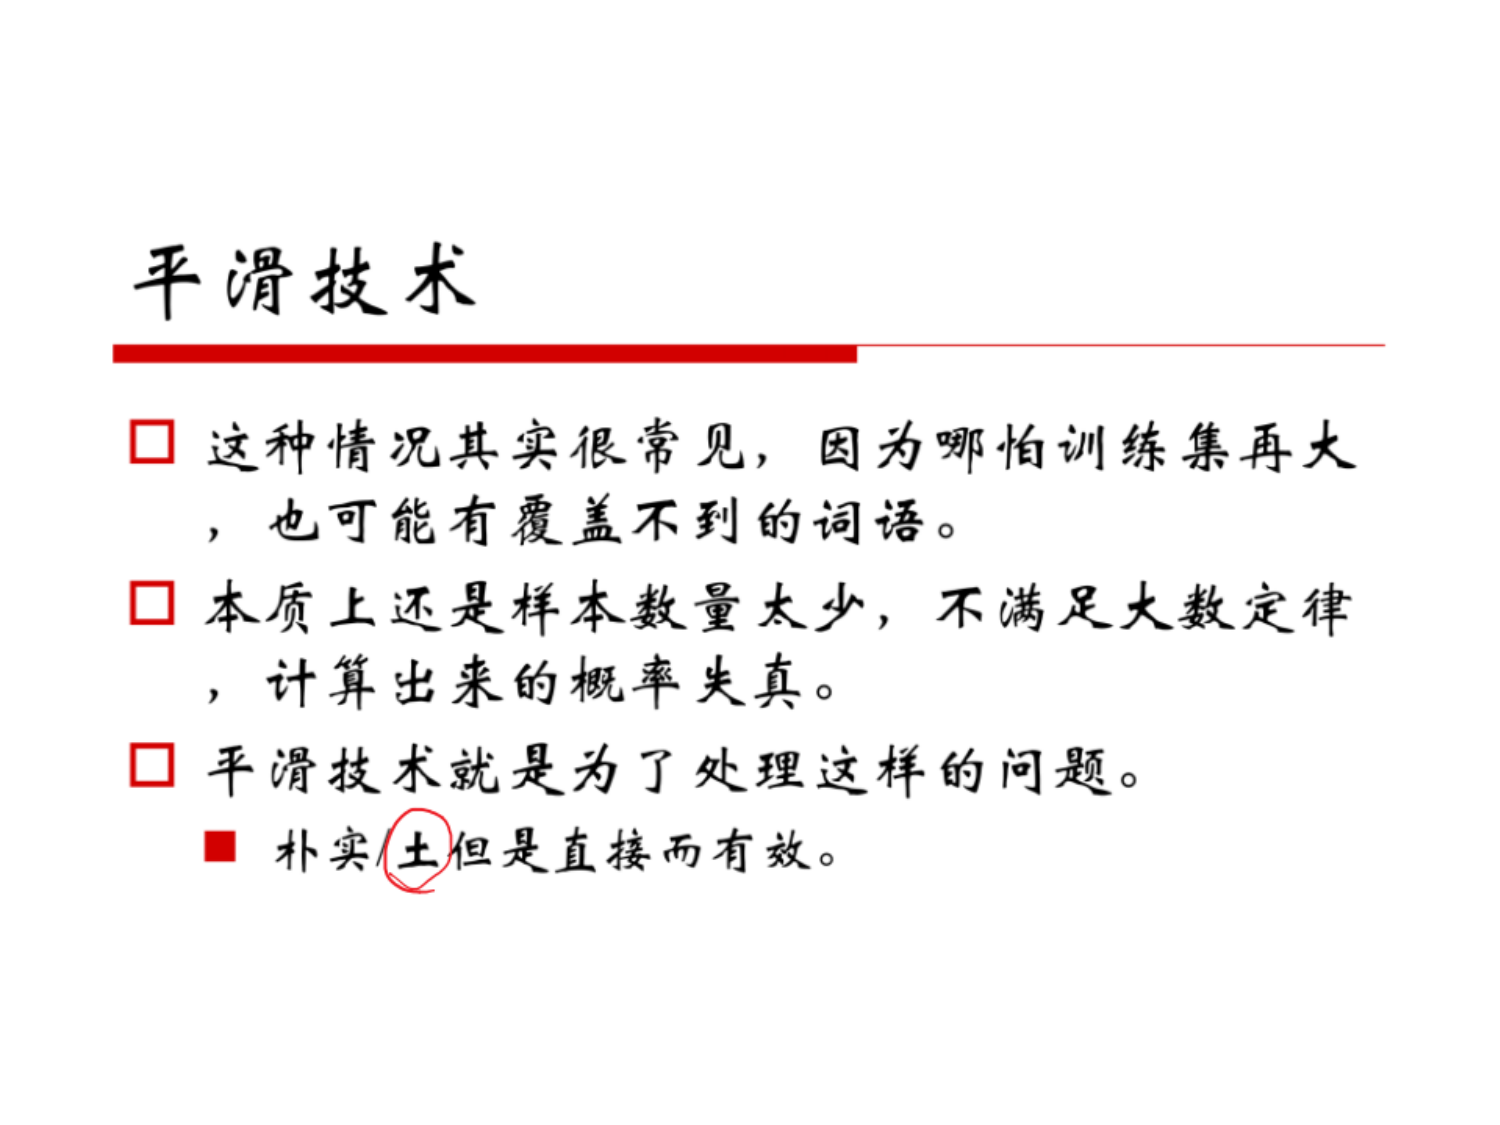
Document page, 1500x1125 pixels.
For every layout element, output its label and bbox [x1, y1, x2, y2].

picture [105, 218, 1395, 907]
